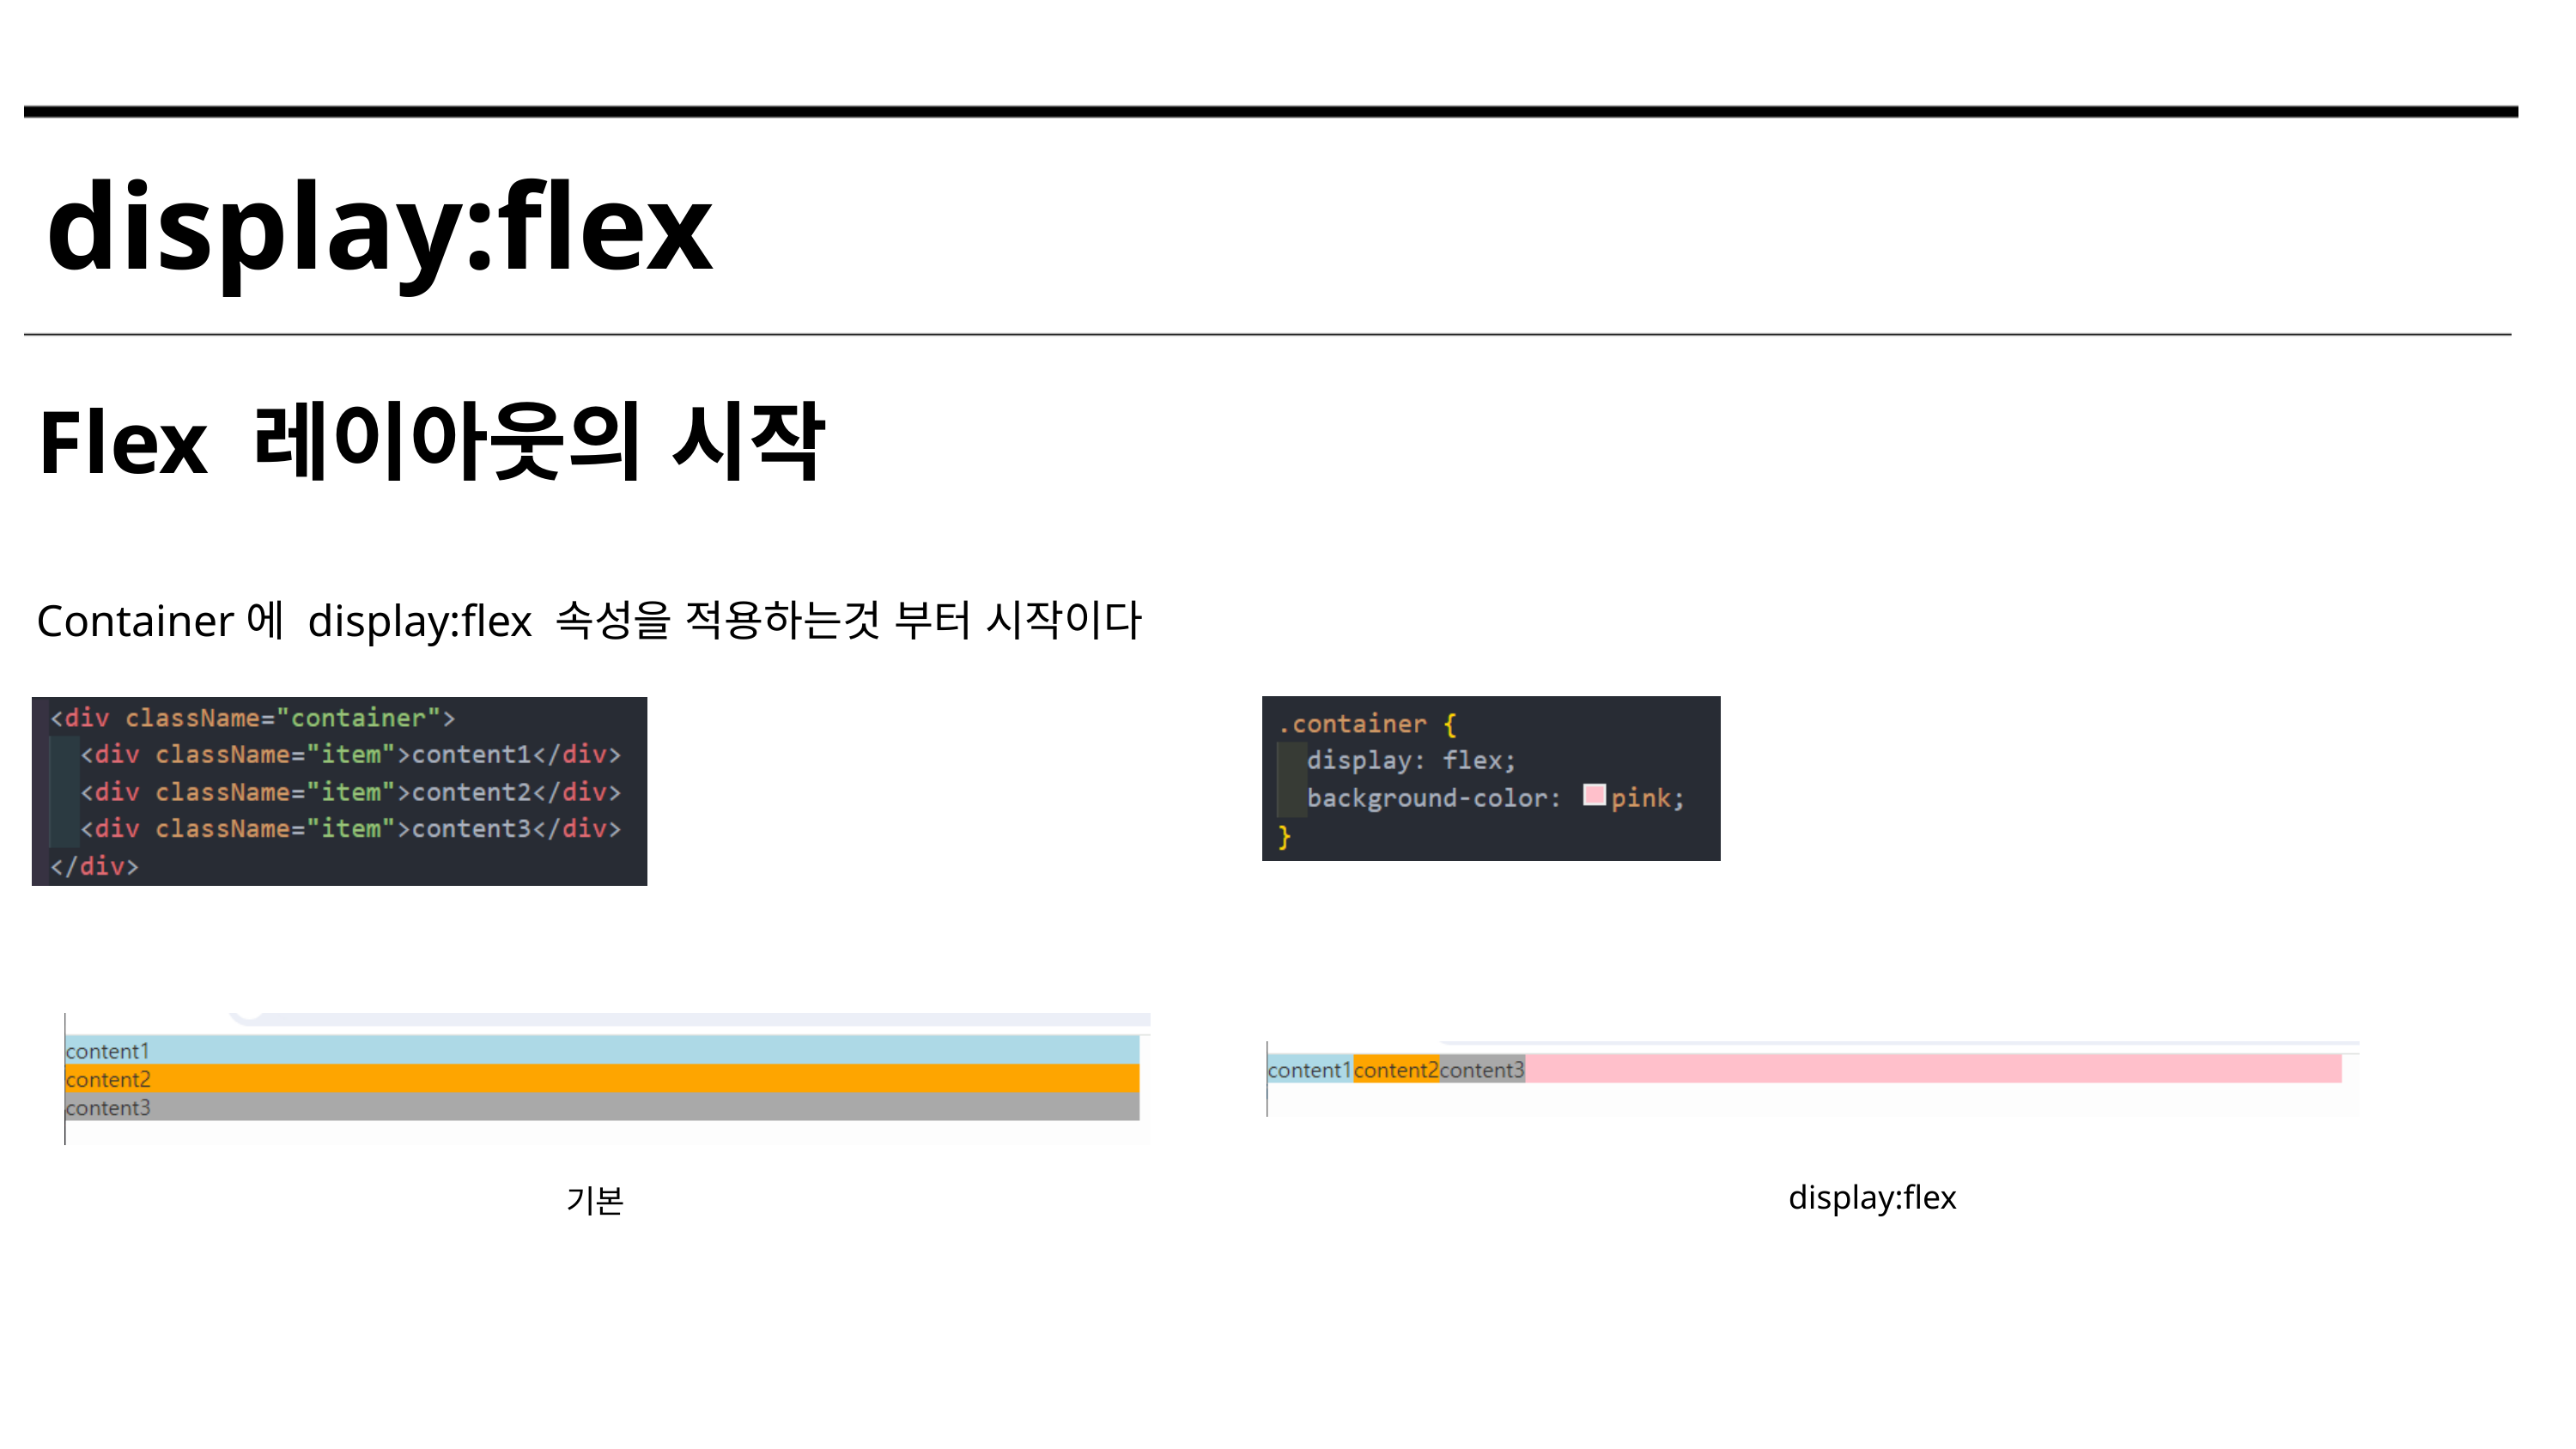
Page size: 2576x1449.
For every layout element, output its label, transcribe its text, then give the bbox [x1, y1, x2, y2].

picture [1262, 696, 1721, 861]
text_box 기본 [418, 1174, 773, 1227]
picture [1266, 1041, 2360, 1118]
text_box Flex 레이아웃의 시작 Container에 display:flex 속성을 적용하는것 부터 시작이다 [24, 380, 1267, 652]
text_box display:flex [32, 144, 1578, 300]
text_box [24, 331, 2512, 338]
picture [32, 697, 647, 886]
text_box display:flex [1695, 1170, 2050, 1222]
picture [64, 1013, 1151, 1145]
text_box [23, 89, 2519, 135]
